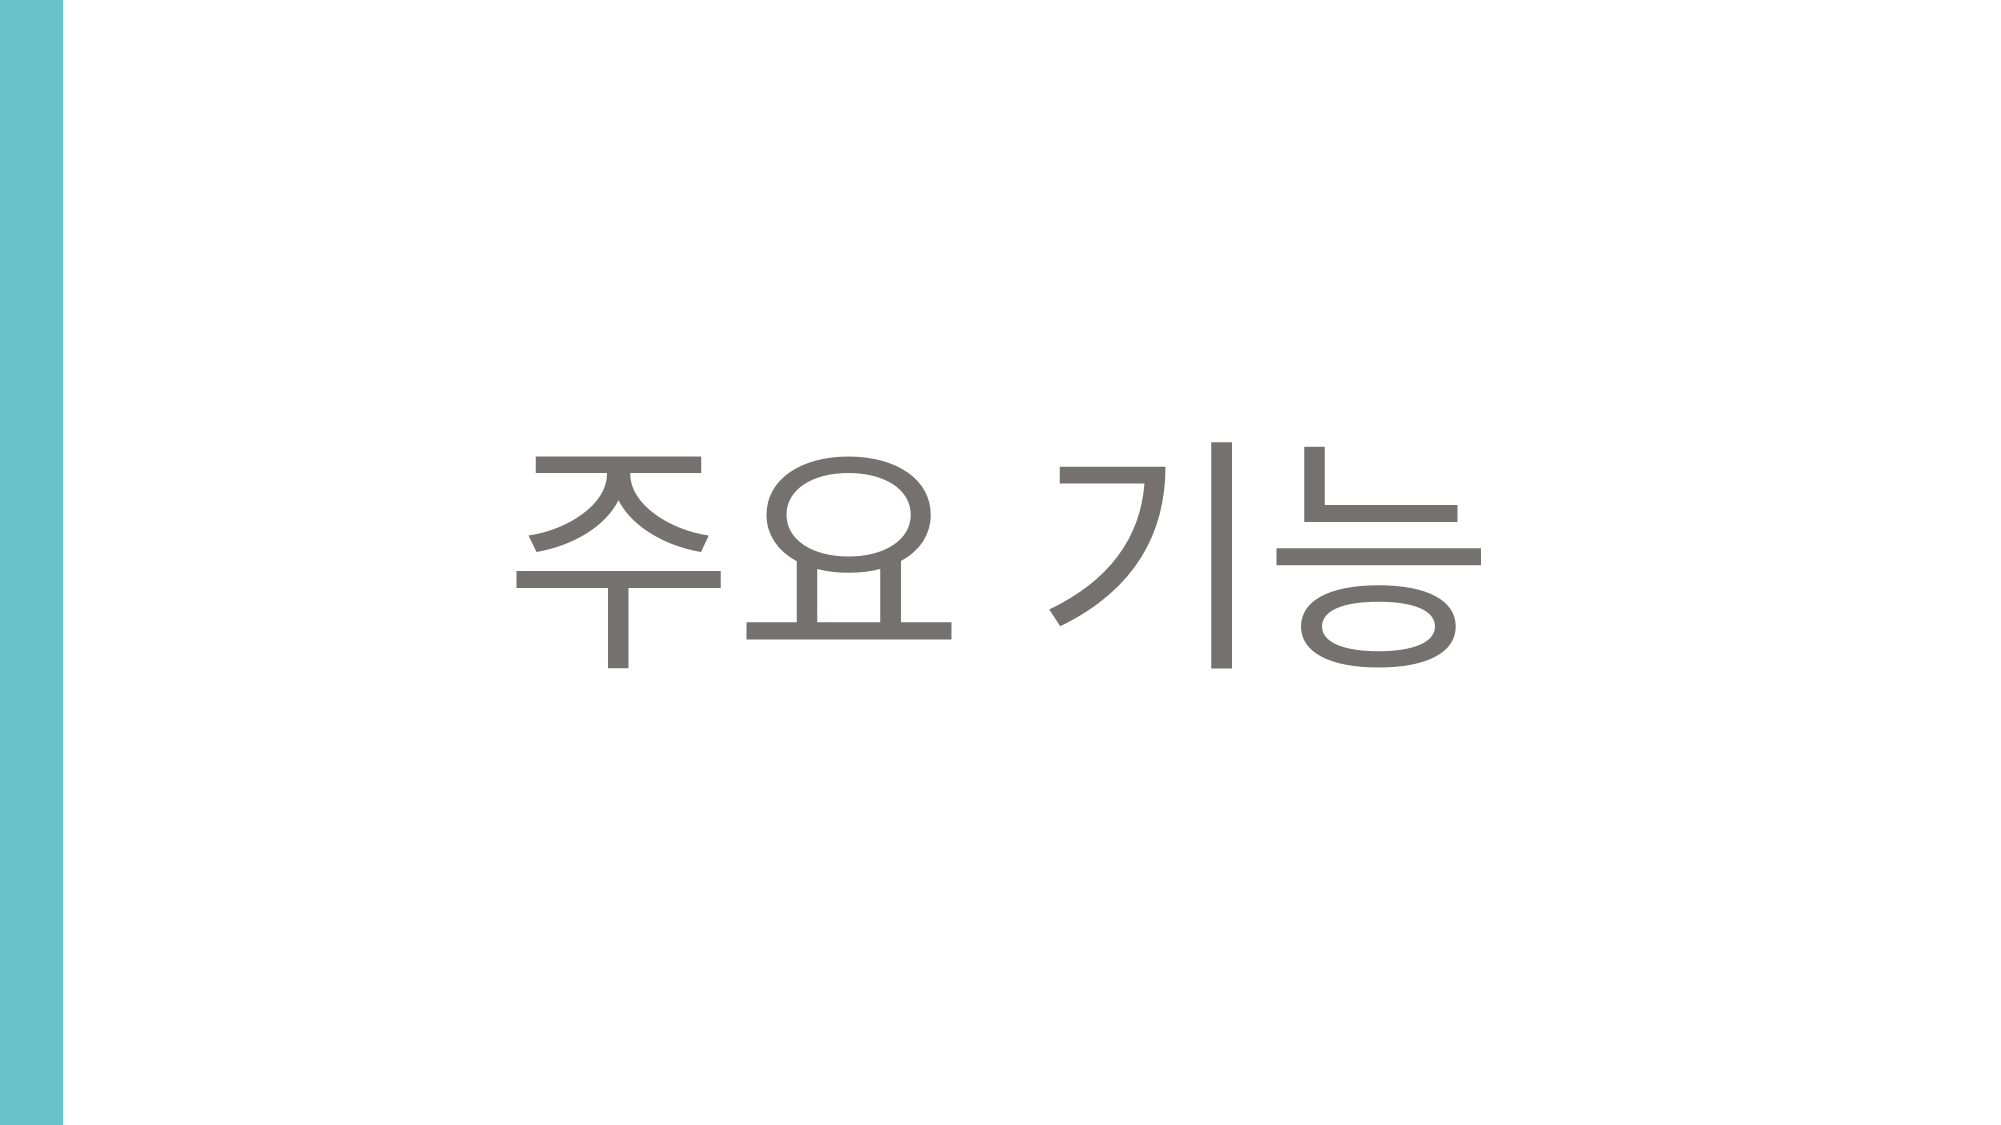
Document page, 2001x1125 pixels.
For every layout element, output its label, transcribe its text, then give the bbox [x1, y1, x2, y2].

text_box [0, 0, 64, 1125]
text_box 주요 기능 [490, 392, 1510, 707]
